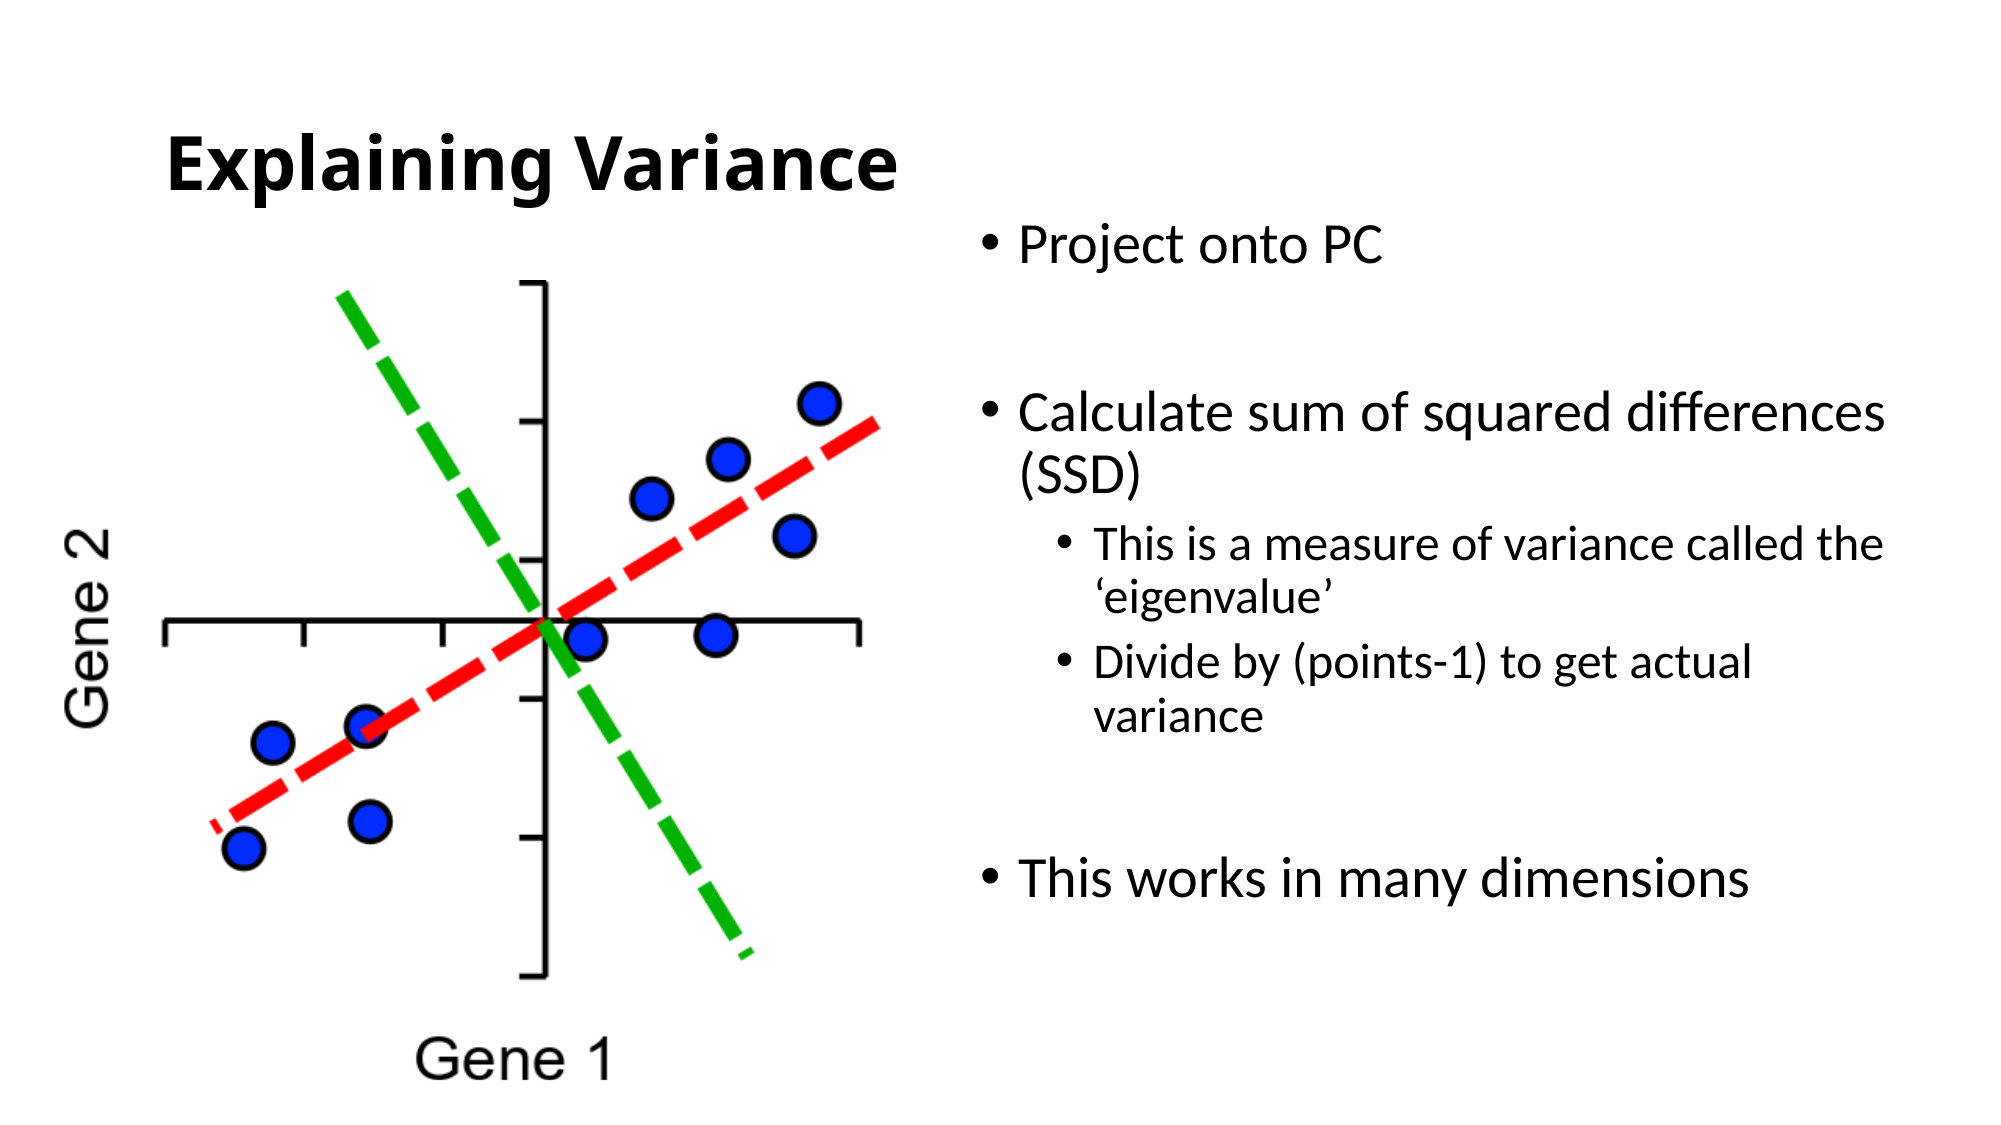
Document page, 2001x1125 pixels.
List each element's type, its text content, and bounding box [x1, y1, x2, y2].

list Project onto PC Calculate sum of squared differences (SSD) This is a measure of variance called the ‘eigenvalue’ Divide by (points-1) to get actual variance This works in many dimensions [965, 205, 1937, 949]
picture [63, 280, 881, 1082]
title Explaining Variance [162, 64, 1163, 255]
